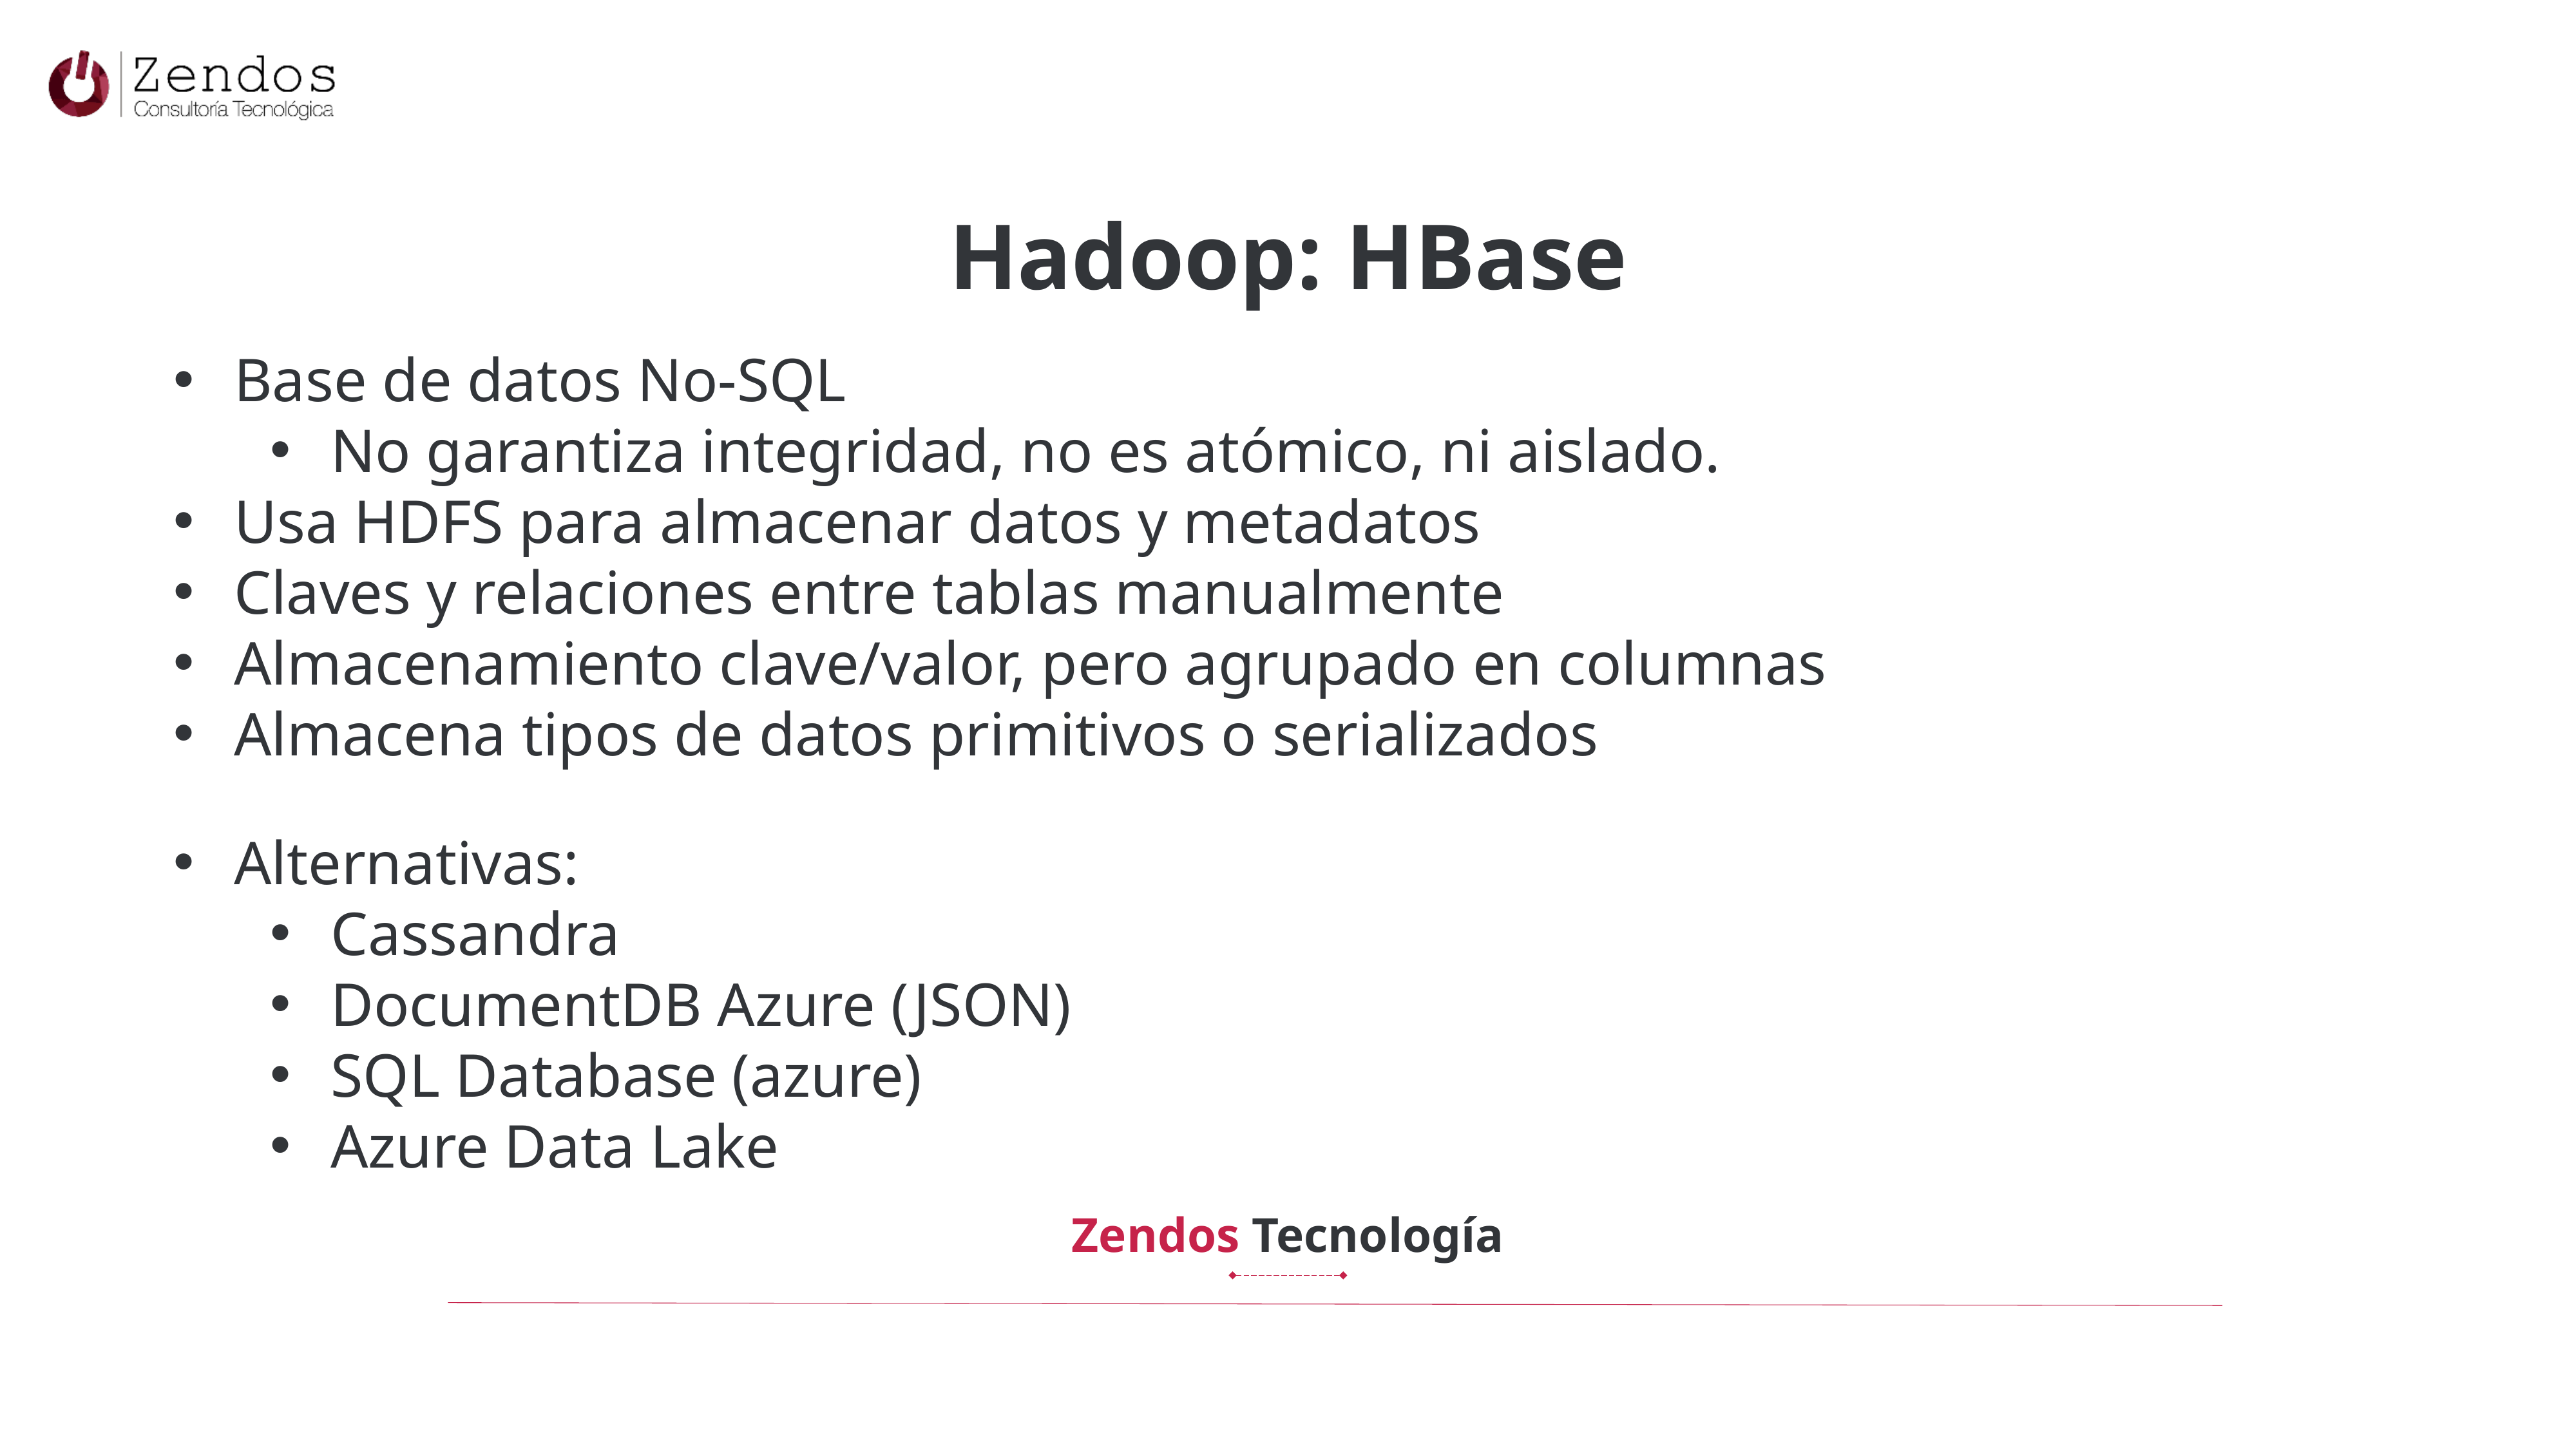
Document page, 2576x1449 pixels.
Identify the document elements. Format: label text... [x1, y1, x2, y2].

text_box Base de datos No-SQL No garantiza integridad, no es atómico, ni aislado. Usa HDFS para almacenar datos y metadatos Claves y relaciones entre tablas manualmente Almacenamiento clave/valor, pero agrupado en columnas Almacena tipos de datos primitivos o serializados Alternativas: Cassandra DocumentDB Azure (JSON) SQL Database (azure) Azure Data Lake [164, 337, 2447, 1301]
picture [0, 5, 341, 190]
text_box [448, 1302, 2222, 1306]
text_box Hadoop: HBase [949, 200, 1627, 308]
